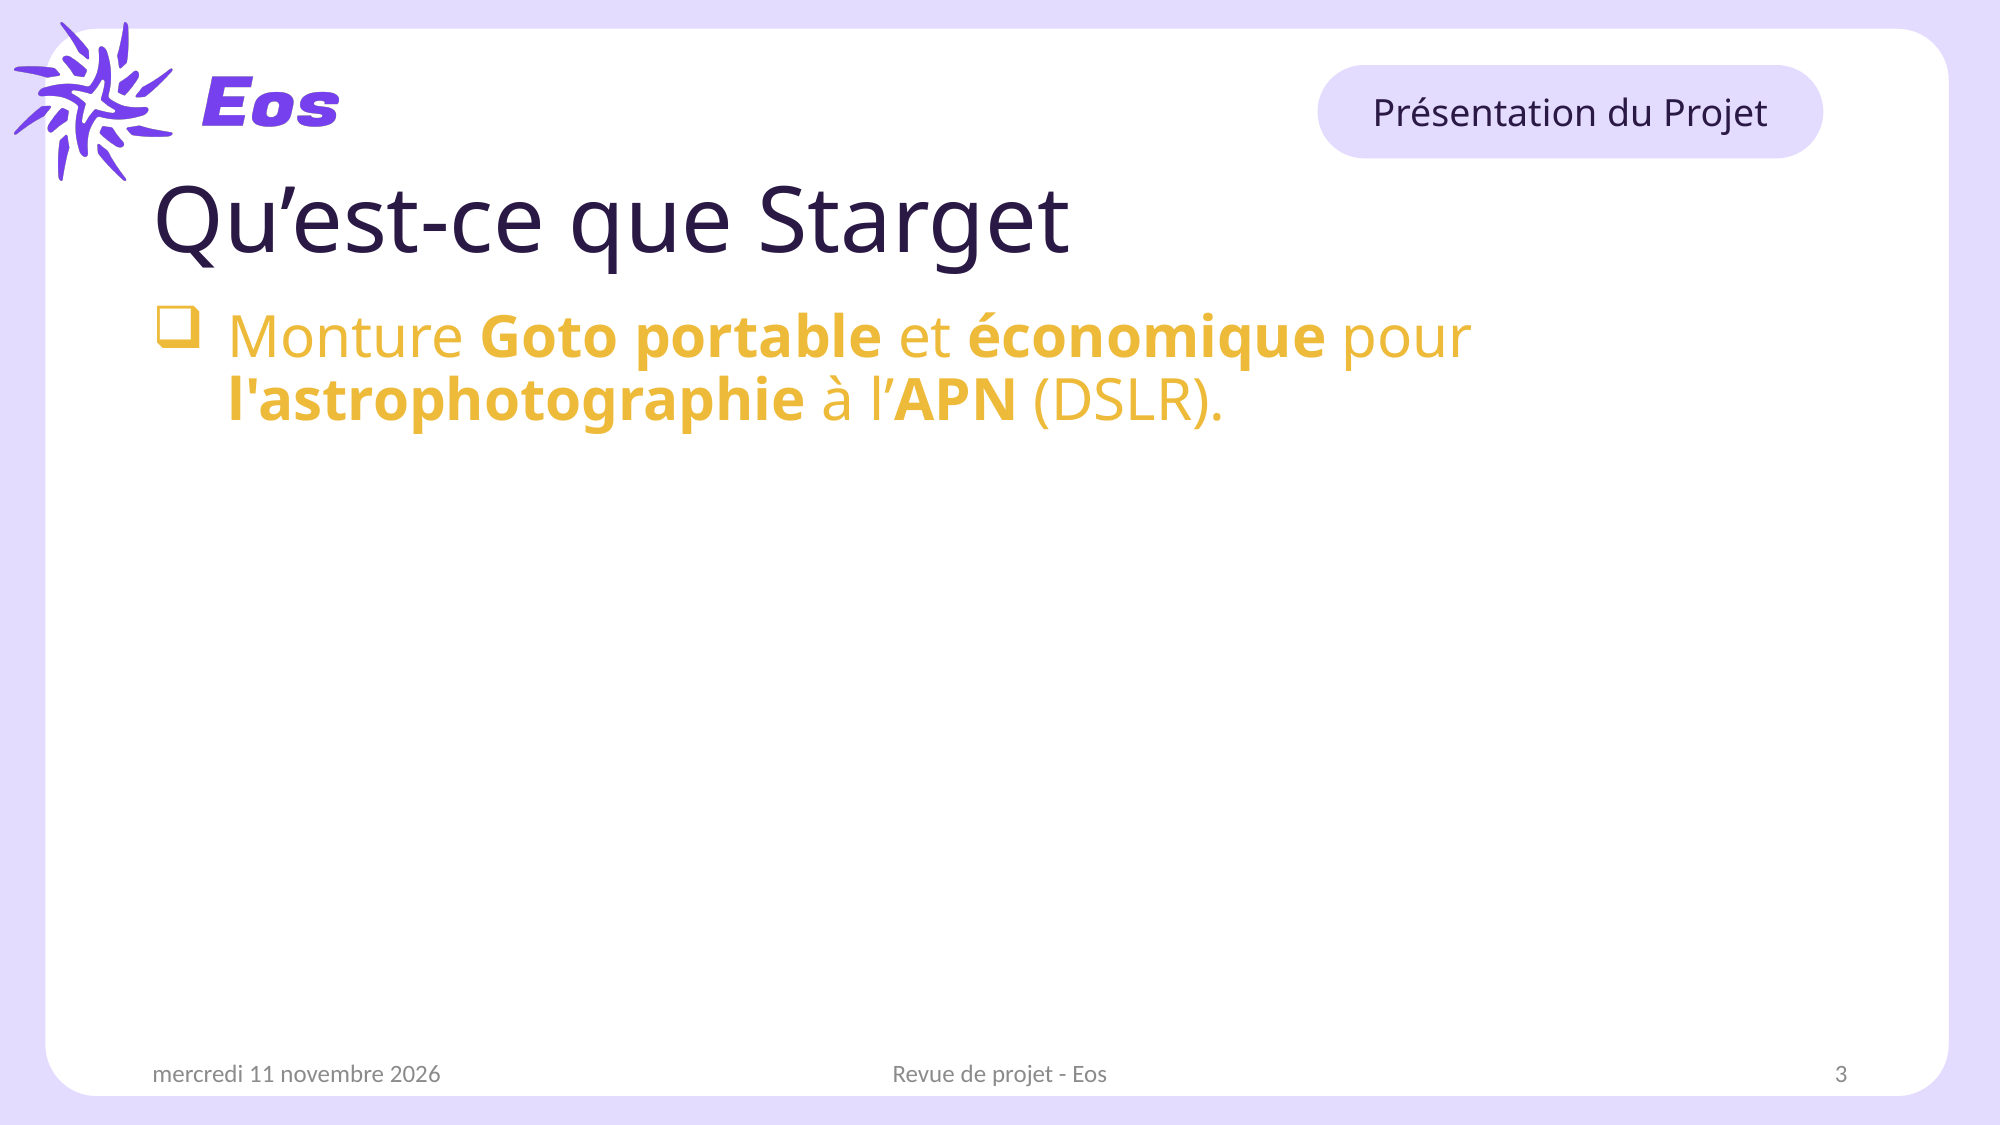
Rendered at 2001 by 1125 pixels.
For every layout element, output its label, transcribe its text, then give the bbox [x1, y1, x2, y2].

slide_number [137, 1042, 588, 1103]
footer Revue de projet - Eos [662, 1042, 1338, 1103]
picture [14, 22, 339, 181]
title Qu’est-ce que Starget [137, 158, 1863, 288]
slide_number 3 [1412, 1042, 1863, 1103]
list Monture Goto portable et économique pour l'astrophotographie à l’APN (DSLR). [137, 299, 1863, 1014]
text_box Présentation du Projet [1316, 63, 1825, 160]
